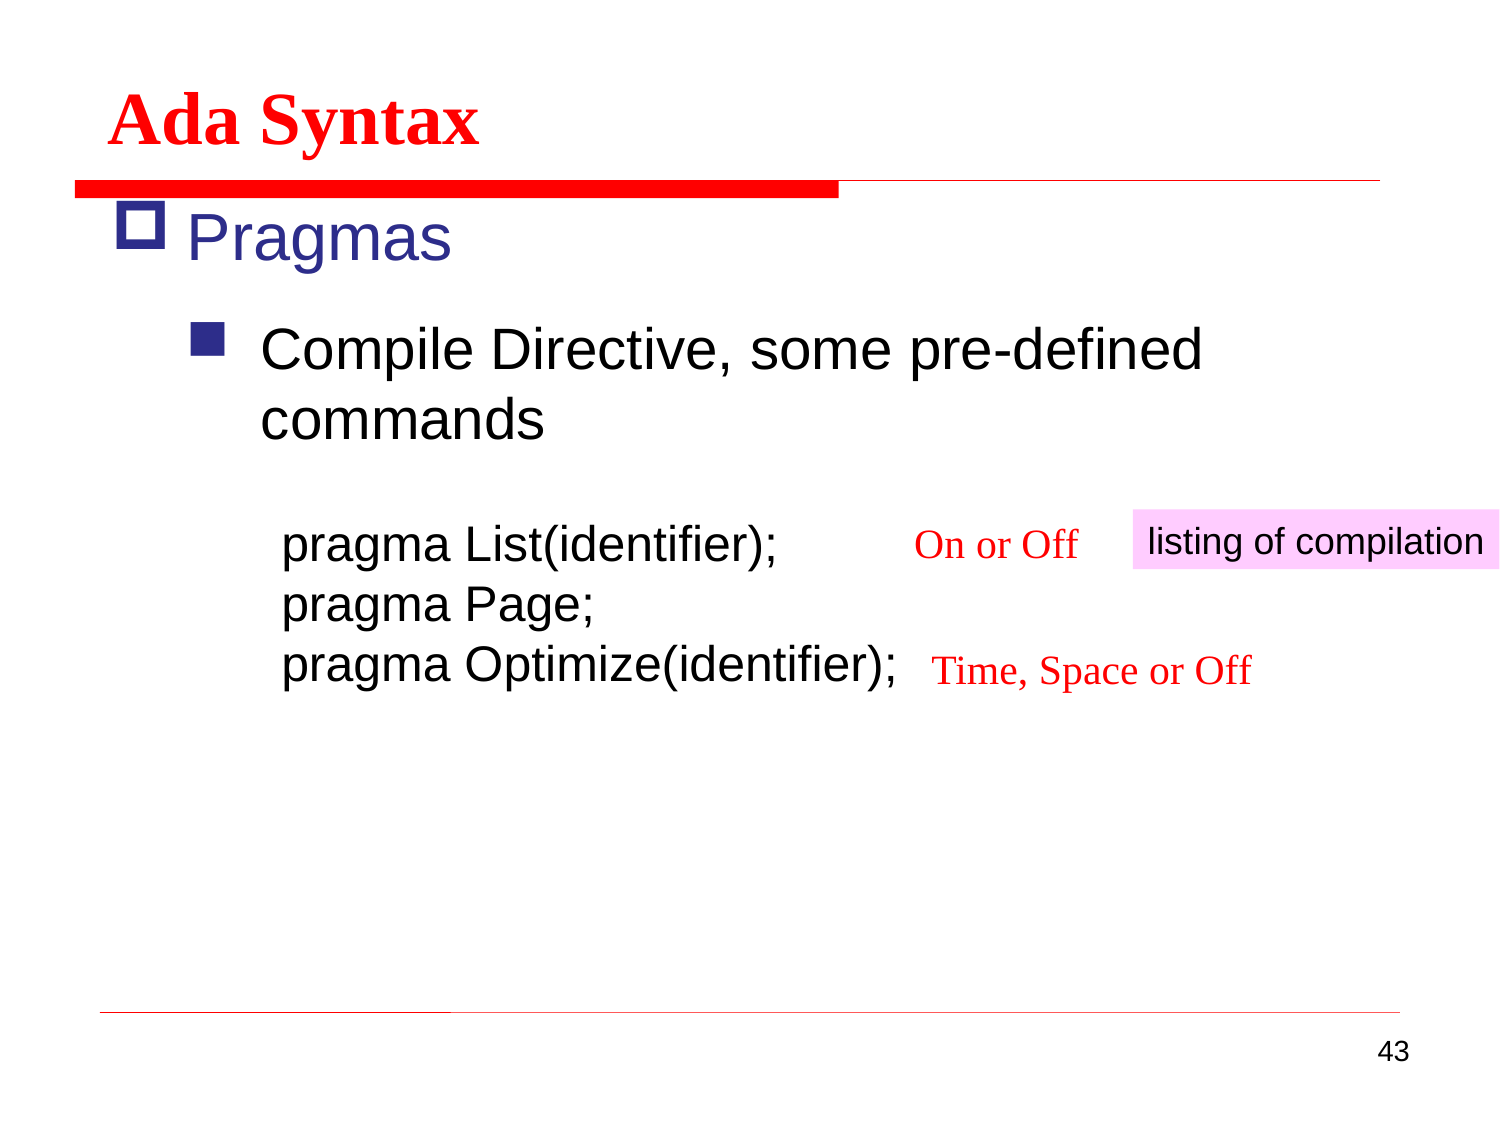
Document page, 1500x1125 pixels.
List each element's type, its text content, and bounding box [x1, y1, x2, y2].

text_box listing of compilation [1132, 509, 1500, 570]
text_box Compile Directive, some pre-defined commands [185, 311, 1465, 452]
text_box Ada Syntax [107, 89, 481, 161]
text_box Pragmas [111, 223, 454, 274]
text_box On or Off [899, 509, 1094, 575]
text_box pragma List(identifier); pragma Page; pragma Optimize(identifier); [281, 511, 913, 692]
text_box Time, Space or Off [916, 635, 1268, 701]
slide_number 43 [1074, 1024, 1426, 1103]
